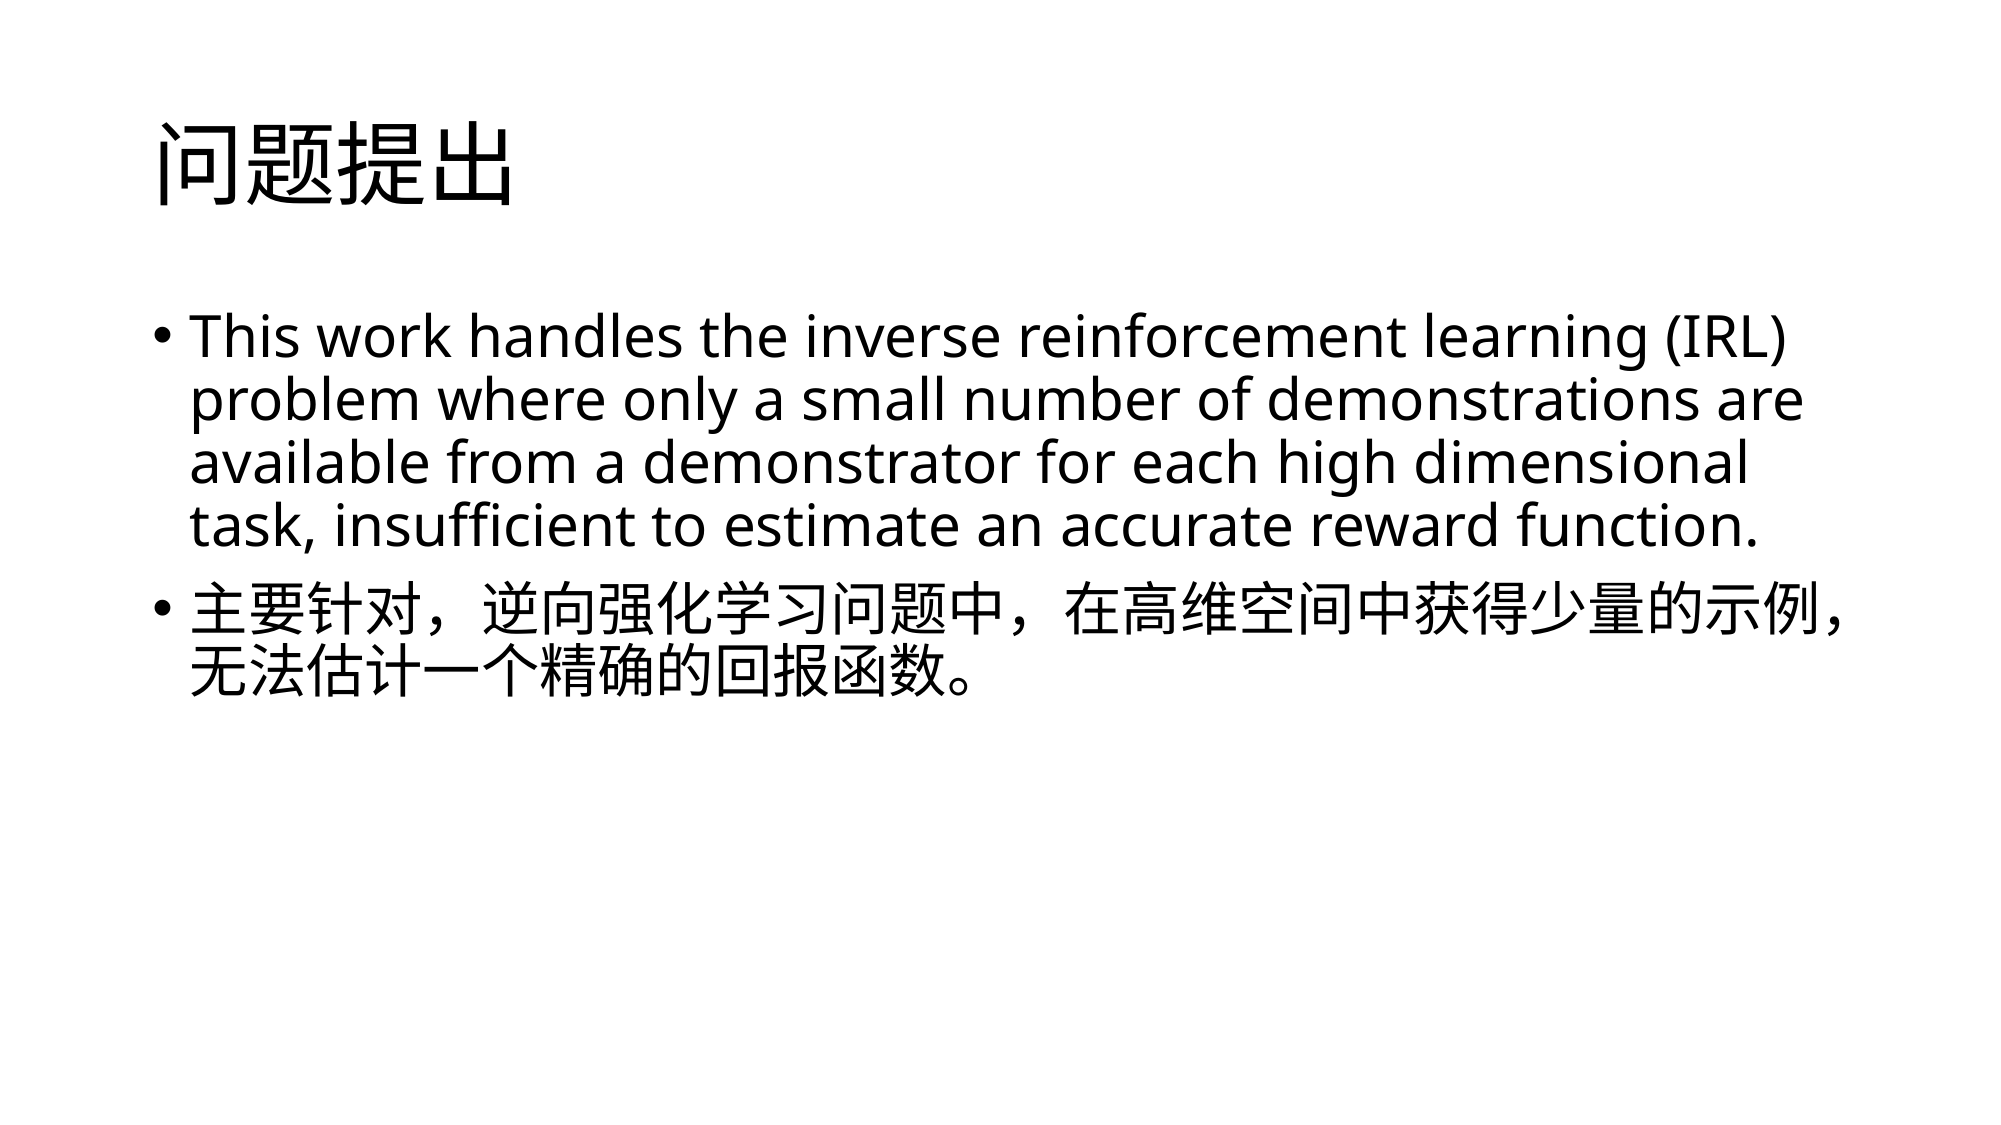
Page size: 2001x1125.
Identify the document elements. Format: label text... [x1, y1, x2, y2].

list This work handles the inverse reinforcement learning (IRL) problem where only a small number of demonstrations are available from a demonstrator for each high dimensional task, insufficient to estimate an accurate reward function. 主要针对，逆向强化学习问题中，在高维空间中获得少量的示例，无法估计一个精确的回报函数。 [137, 299, 1863, 1014]
title 问题提出 [137, 59, 1863, 278]
